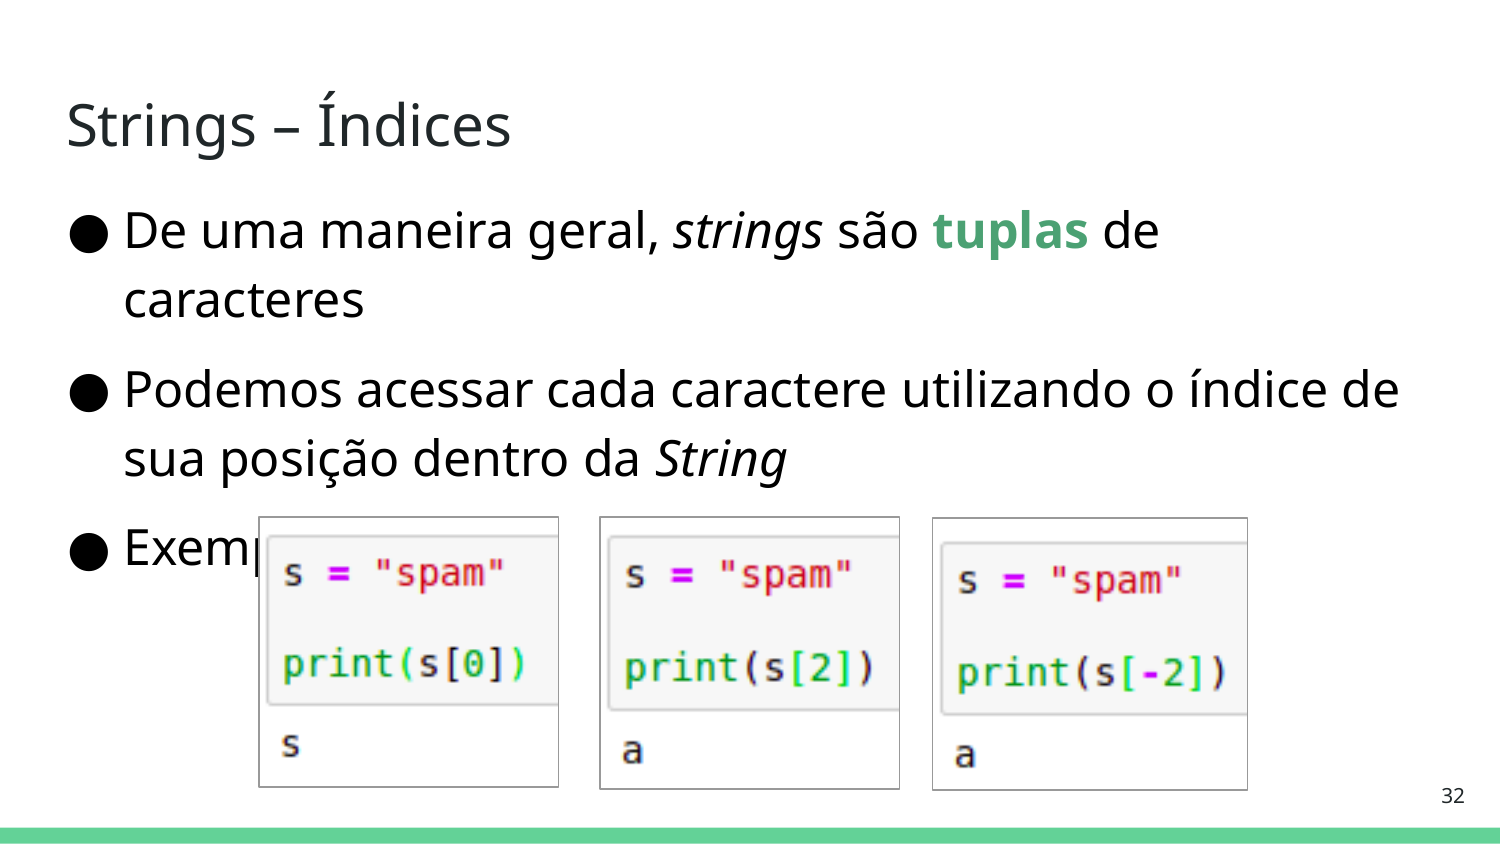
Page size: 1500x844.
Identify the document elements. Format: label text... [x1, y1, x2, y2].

slide_number 32 [1389, 764, 1480, 830]
title Strings – Índices [51, 72, 1449, 167]
picture [259, 517, 559, 787]
picture [600, 517, 899, 789]
picture [932, 518, 1248, 790]
list De uma maneira geral, strings são tuplas de caracteres Podemos acessar cada caractere utilizando o índice de sua posição dentro da String Exemplos: [33, 174, 1432, 735]
